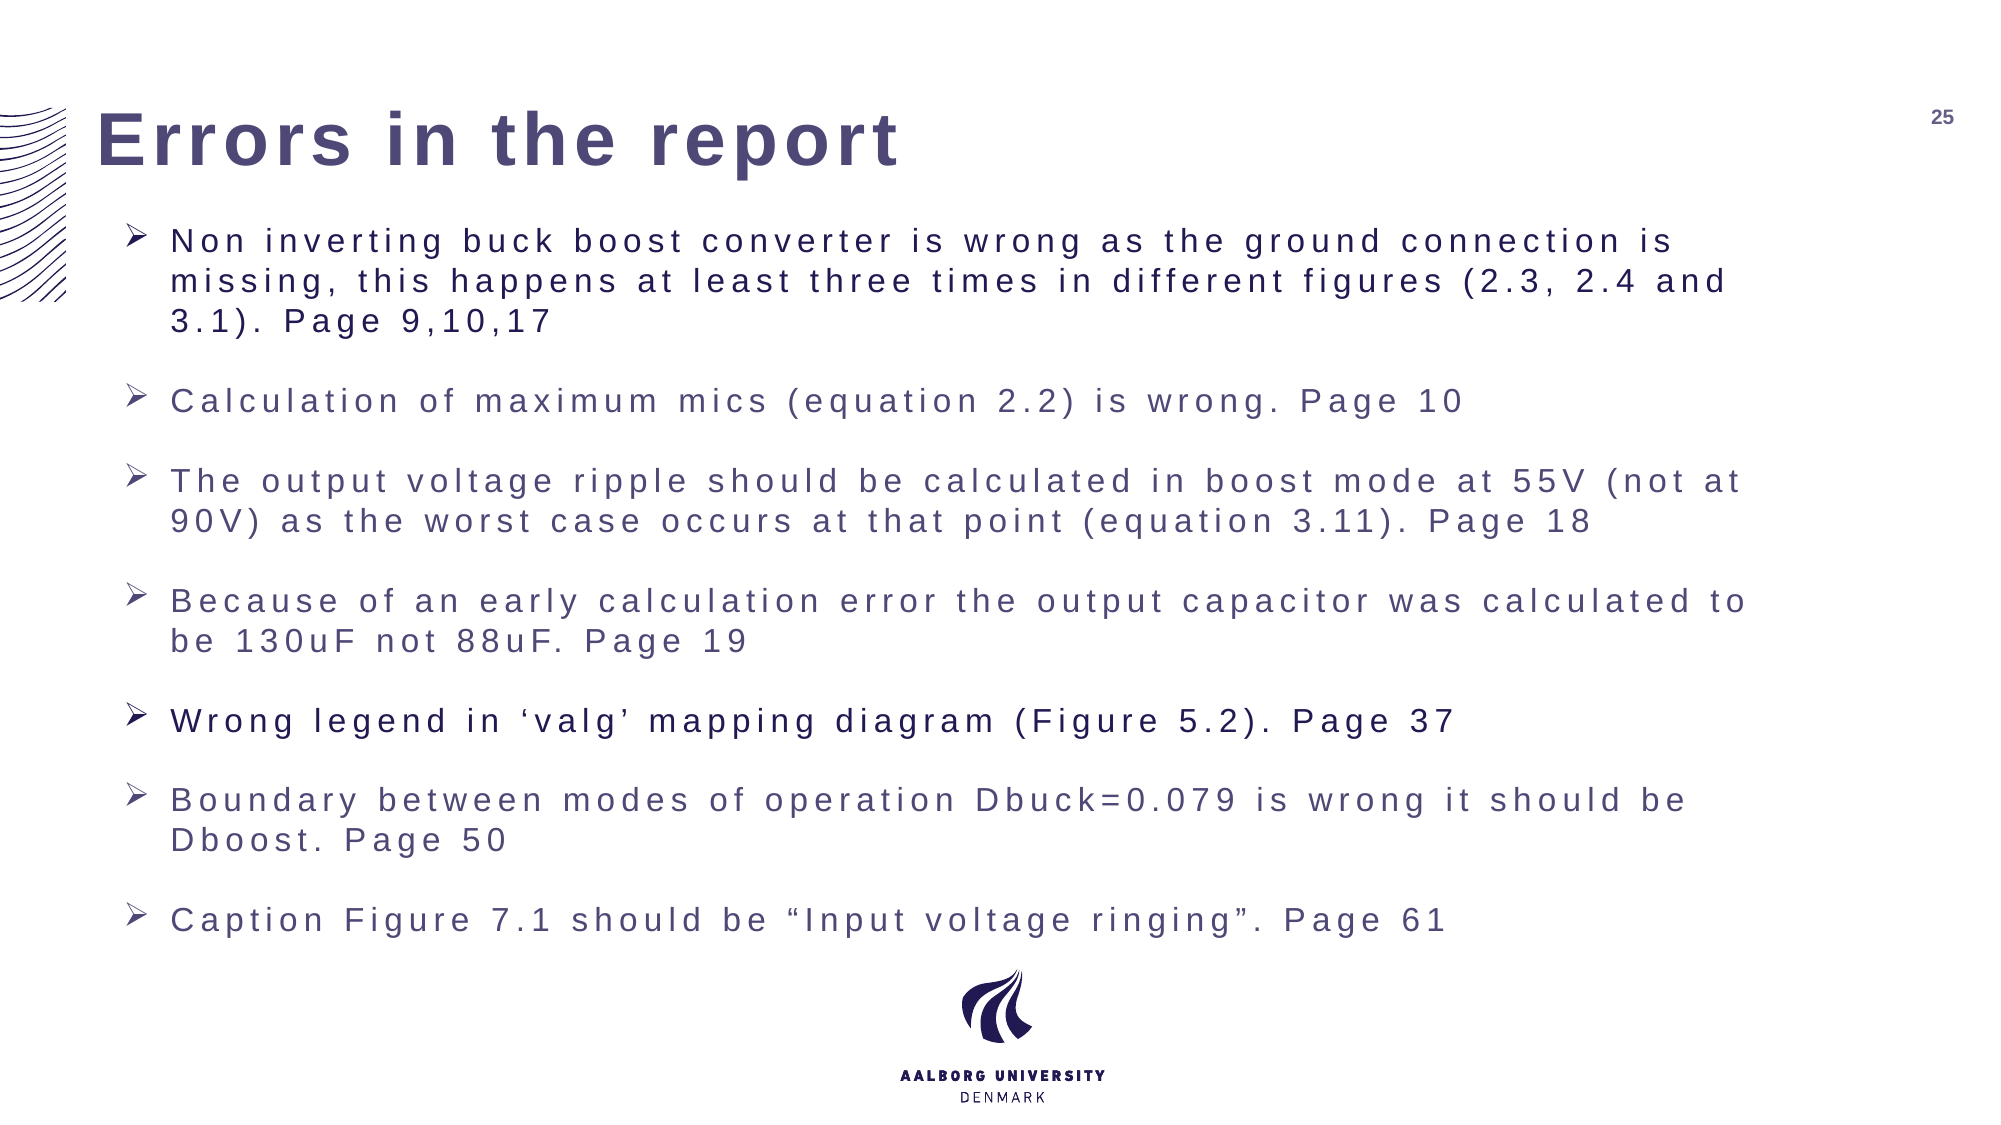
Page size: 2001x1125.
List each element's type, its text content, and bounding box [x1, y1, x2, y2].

slide_number 25 [1860, 97, 1954, 135]
text_box Non inverting buck boost converter is wrong as the ground connection is missing, this happens at least three times in different figures (2.3, 2.4 and 3.1). Page 9,10,17 Calculation of maximum mics (equation 2.2) is wrong. Page 10 The output voltage ripple should be calculated in boost mode at 55V (not at 90V) as the worst case occurs at that point (equation 3.11). Page 18 Because of an early calculation error the output capacitor was calculated to be 130uF not 88uF. Page 19 Wrong legend in ‘valg’ mapping diagram (Figure 5.2). Page 37 Boundary between modes of operation Dbuck=0.079 is wrong it should be Dboost. Page 50 Caption Figure 7.1 should be “Input voltage ringing”. Page 61 [108, 212, 1824, 986]
title Errors in the report [96, 58, 1837, 325]
